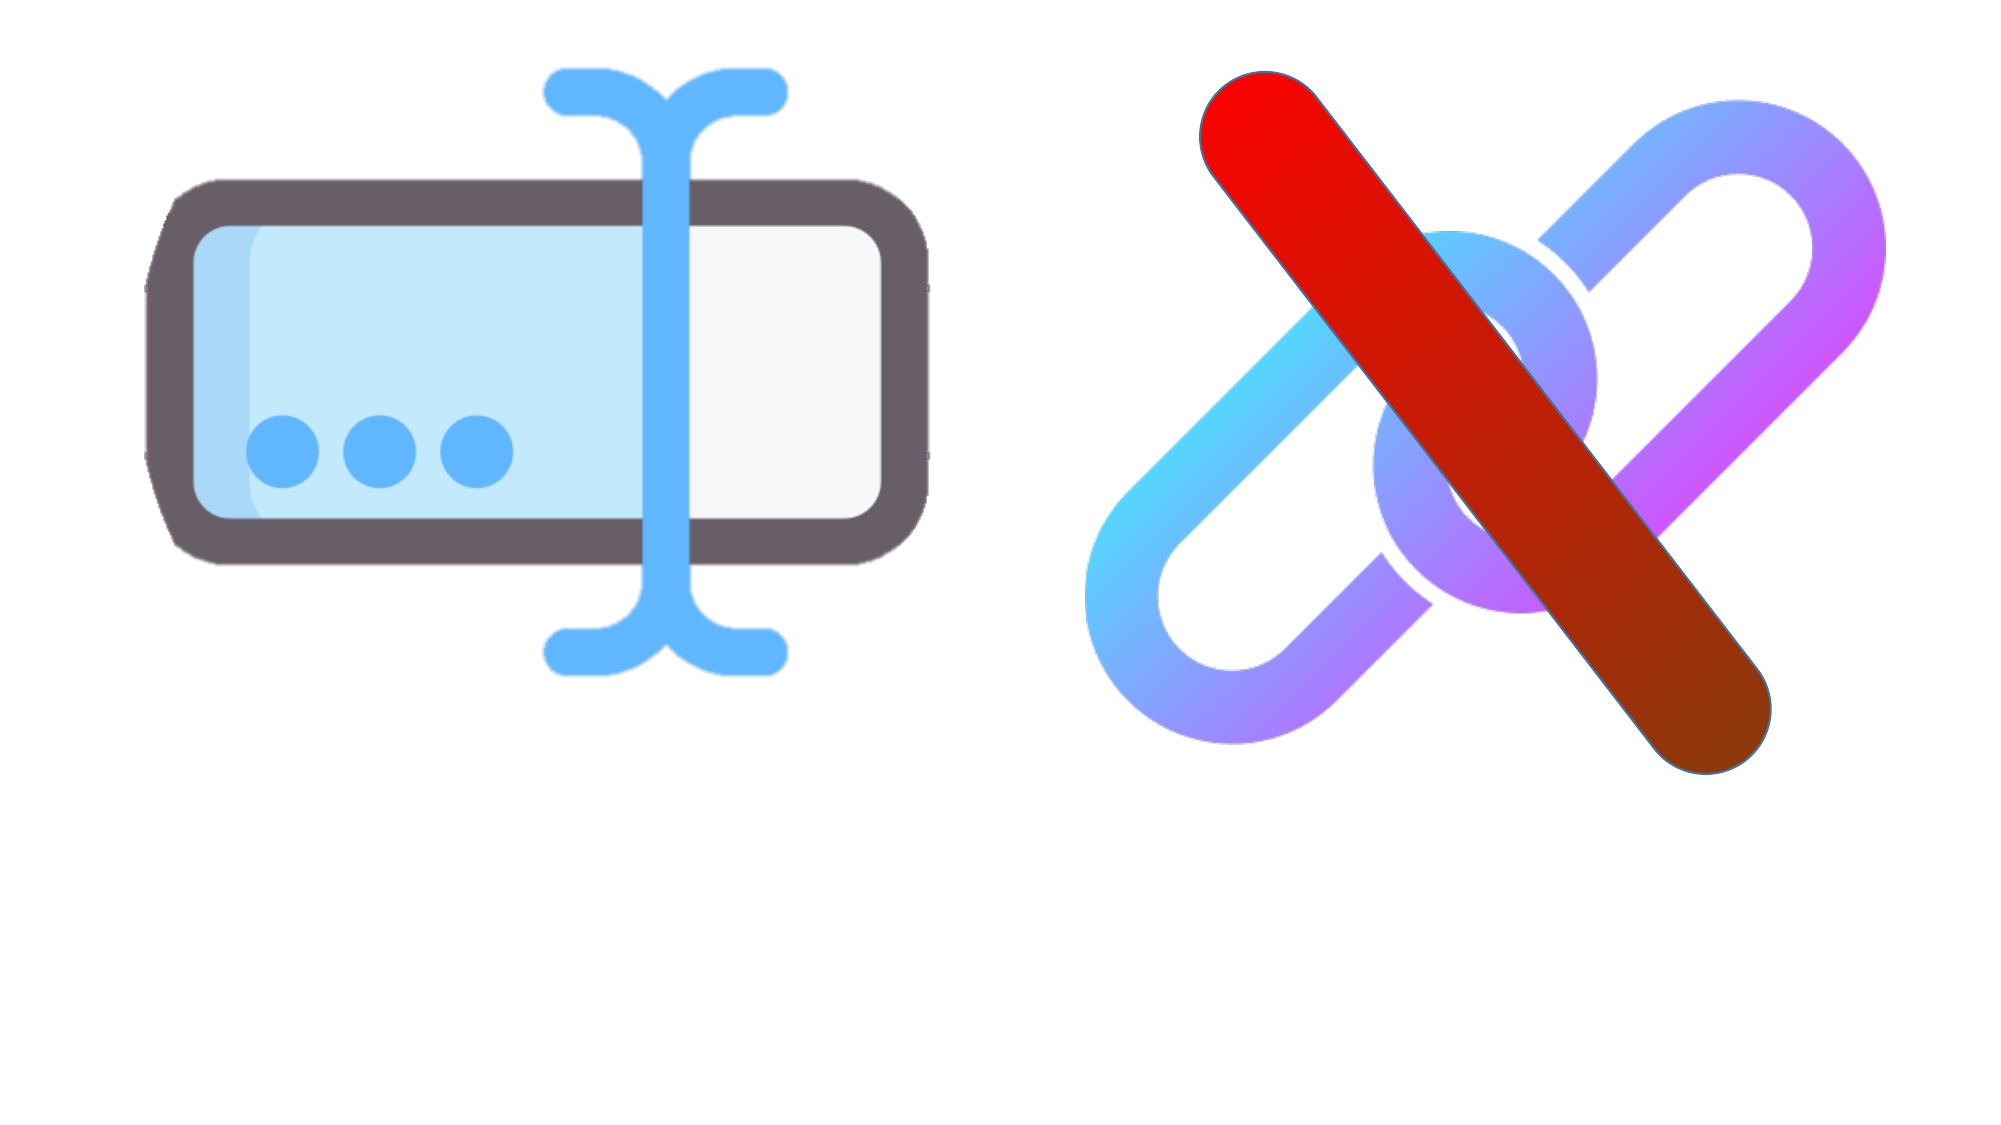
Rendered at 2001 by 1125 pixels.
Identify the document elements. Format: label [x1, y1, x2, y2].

picture [1085, 22, 1886, 823]
picture [137, 0, 938, 773]
